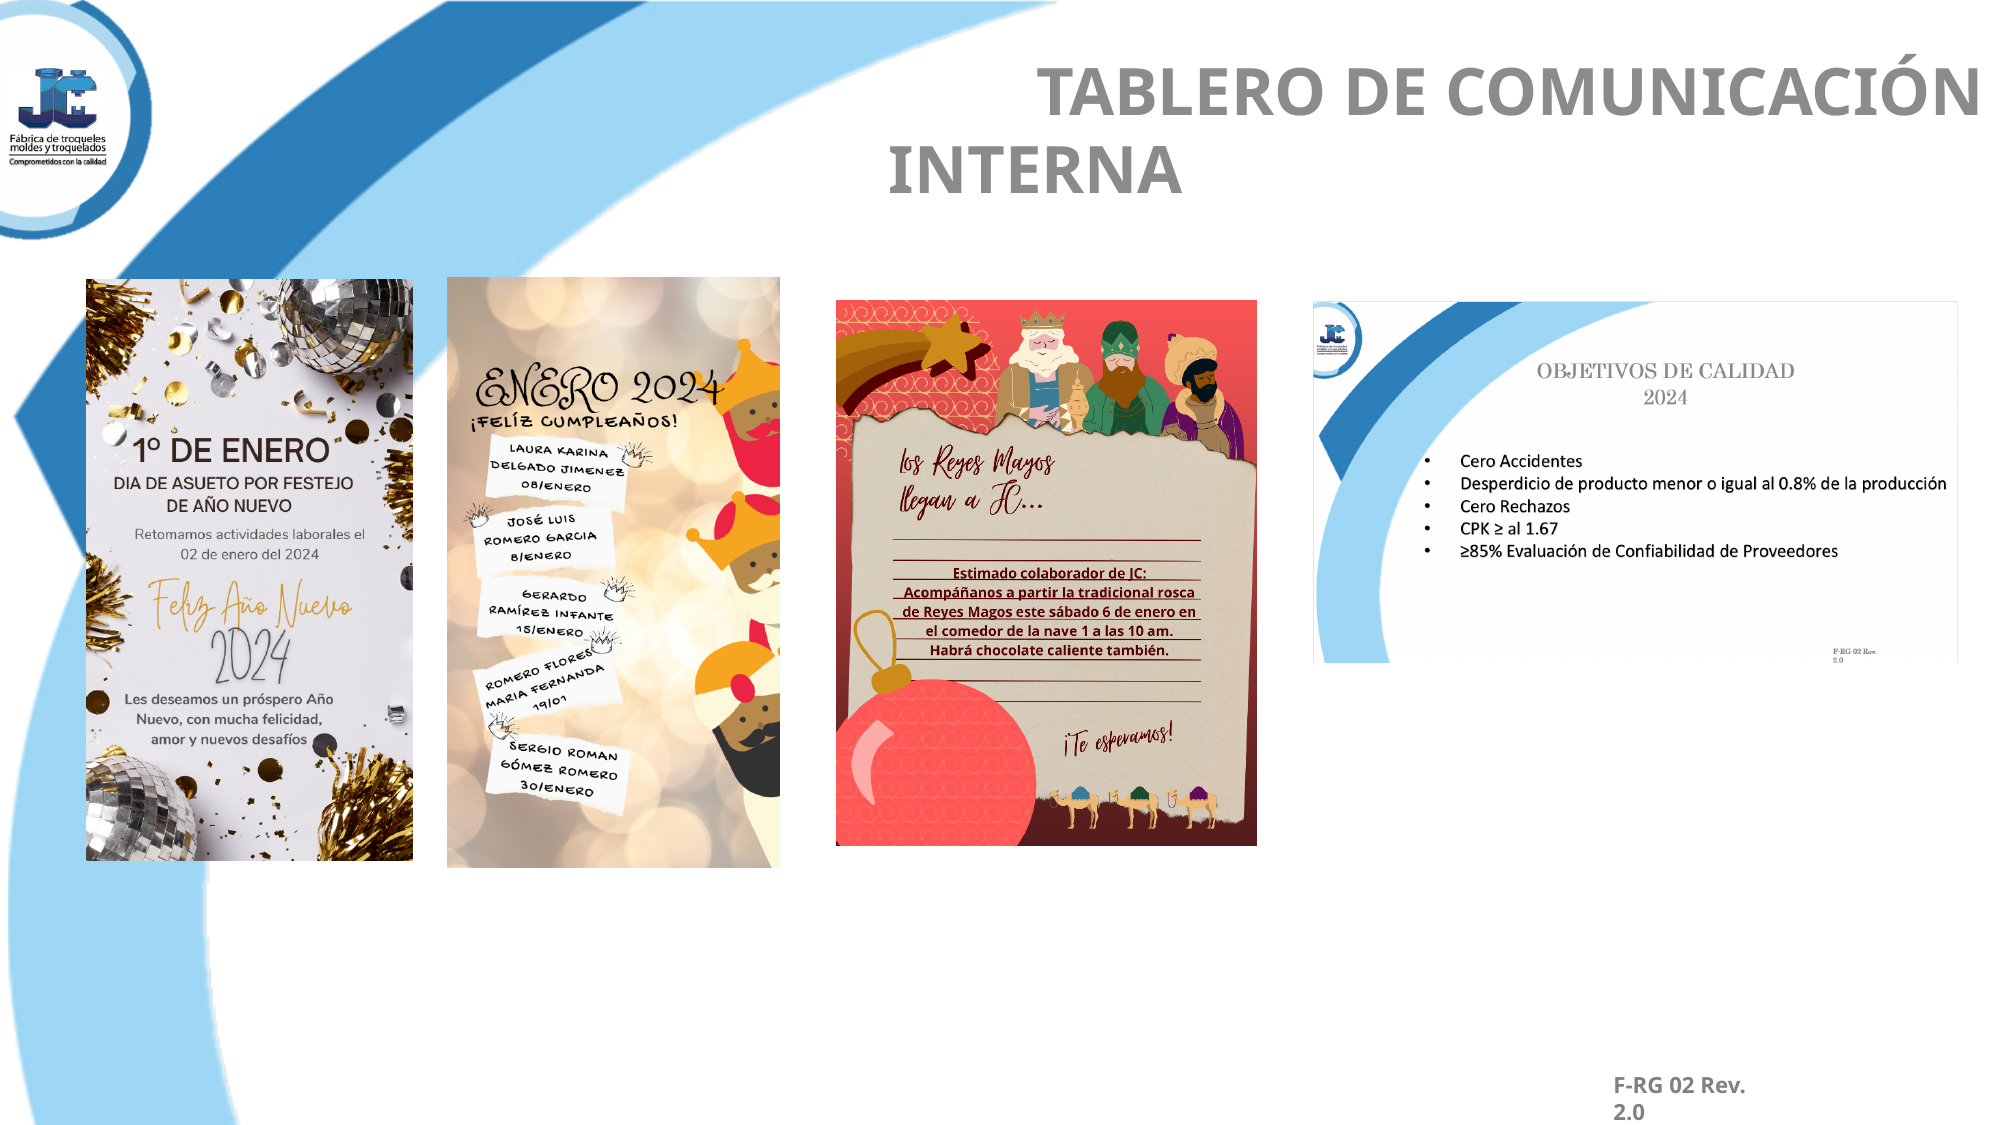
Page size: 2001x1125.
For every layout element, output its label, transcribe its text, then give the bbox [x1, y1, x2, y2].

picture [0, 0, 1958, 1123]
subtitle TABLERO DE COMUNICACIÓN INTERNA [874, 42, 2000, 216]
